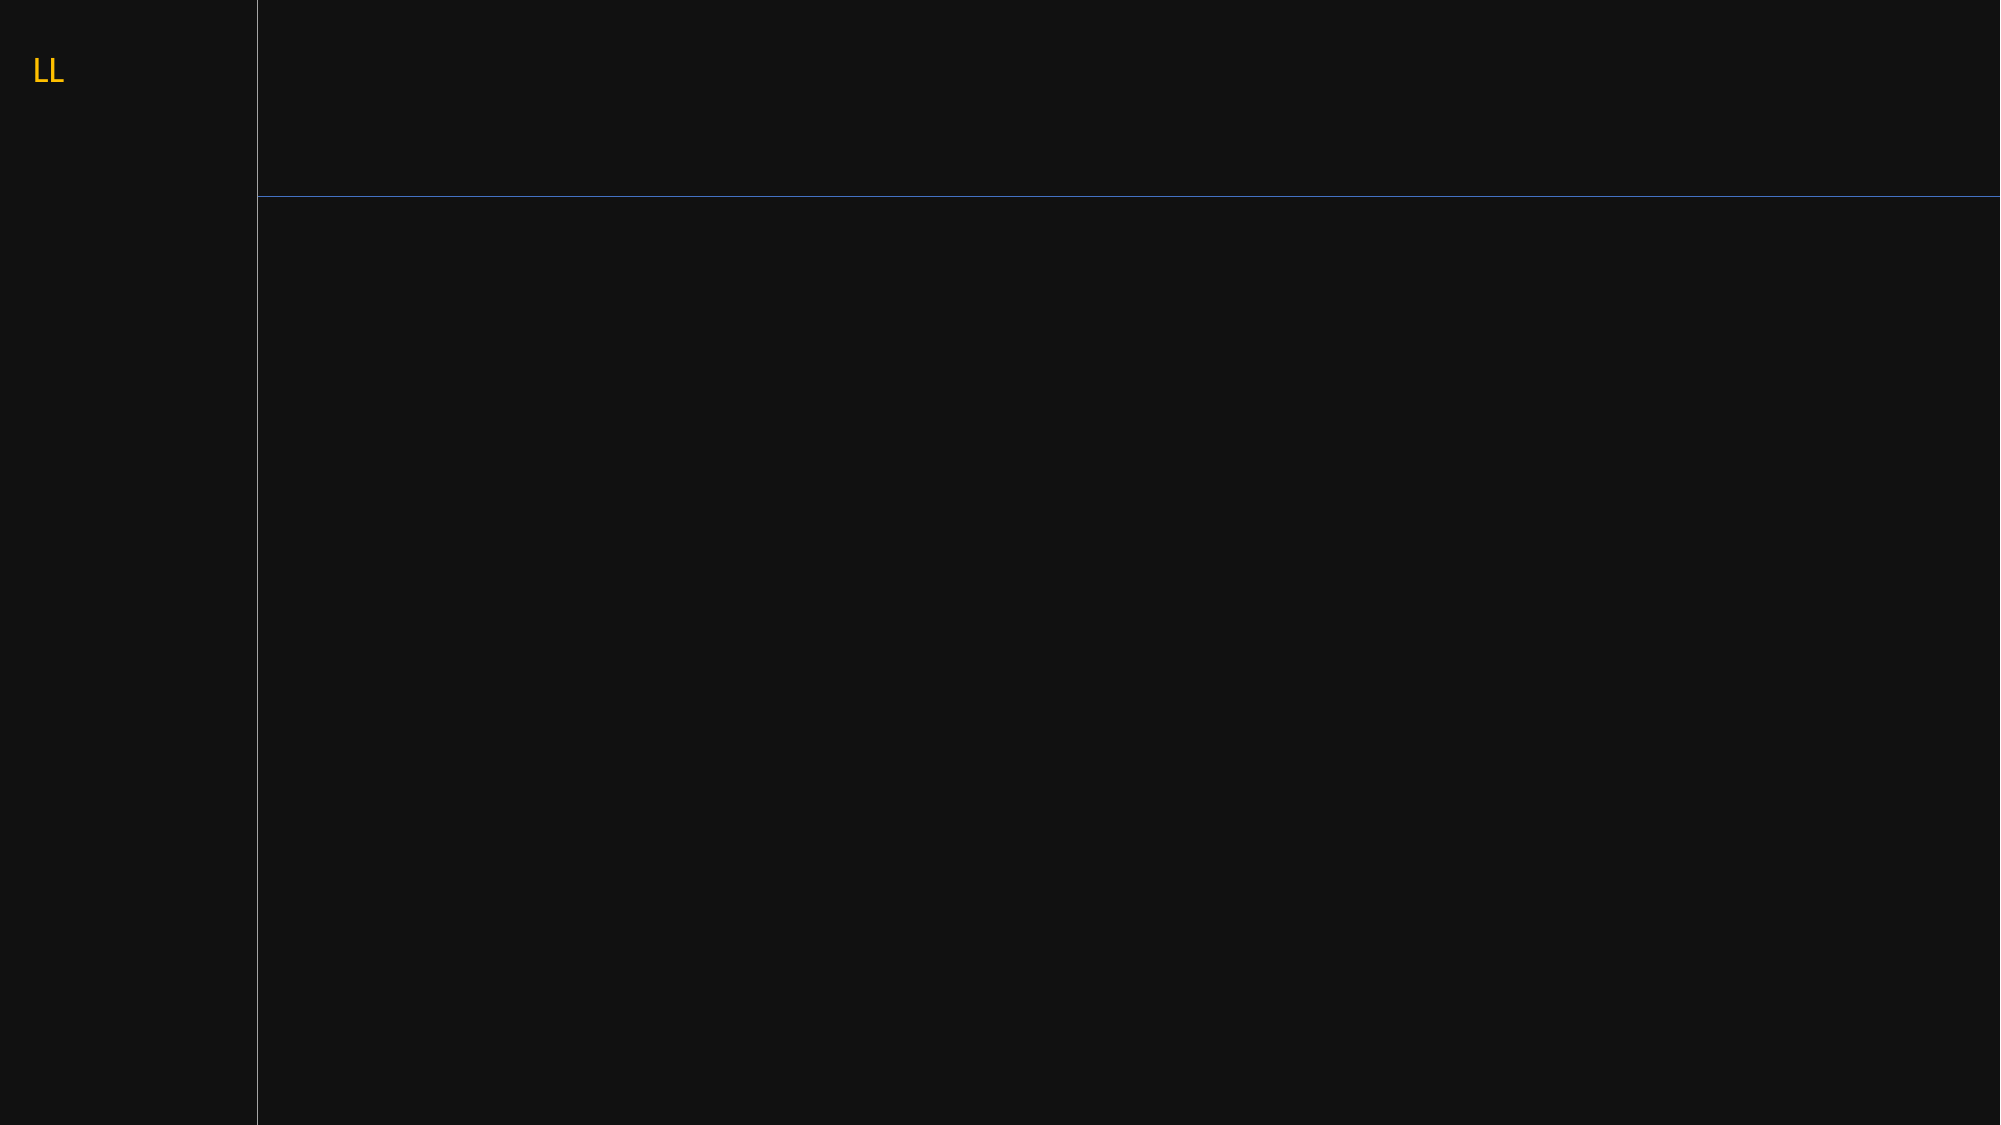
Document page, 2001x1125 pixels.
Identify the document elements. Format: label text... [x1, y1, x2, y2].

text_box LL [18, 37, 163, 98]
